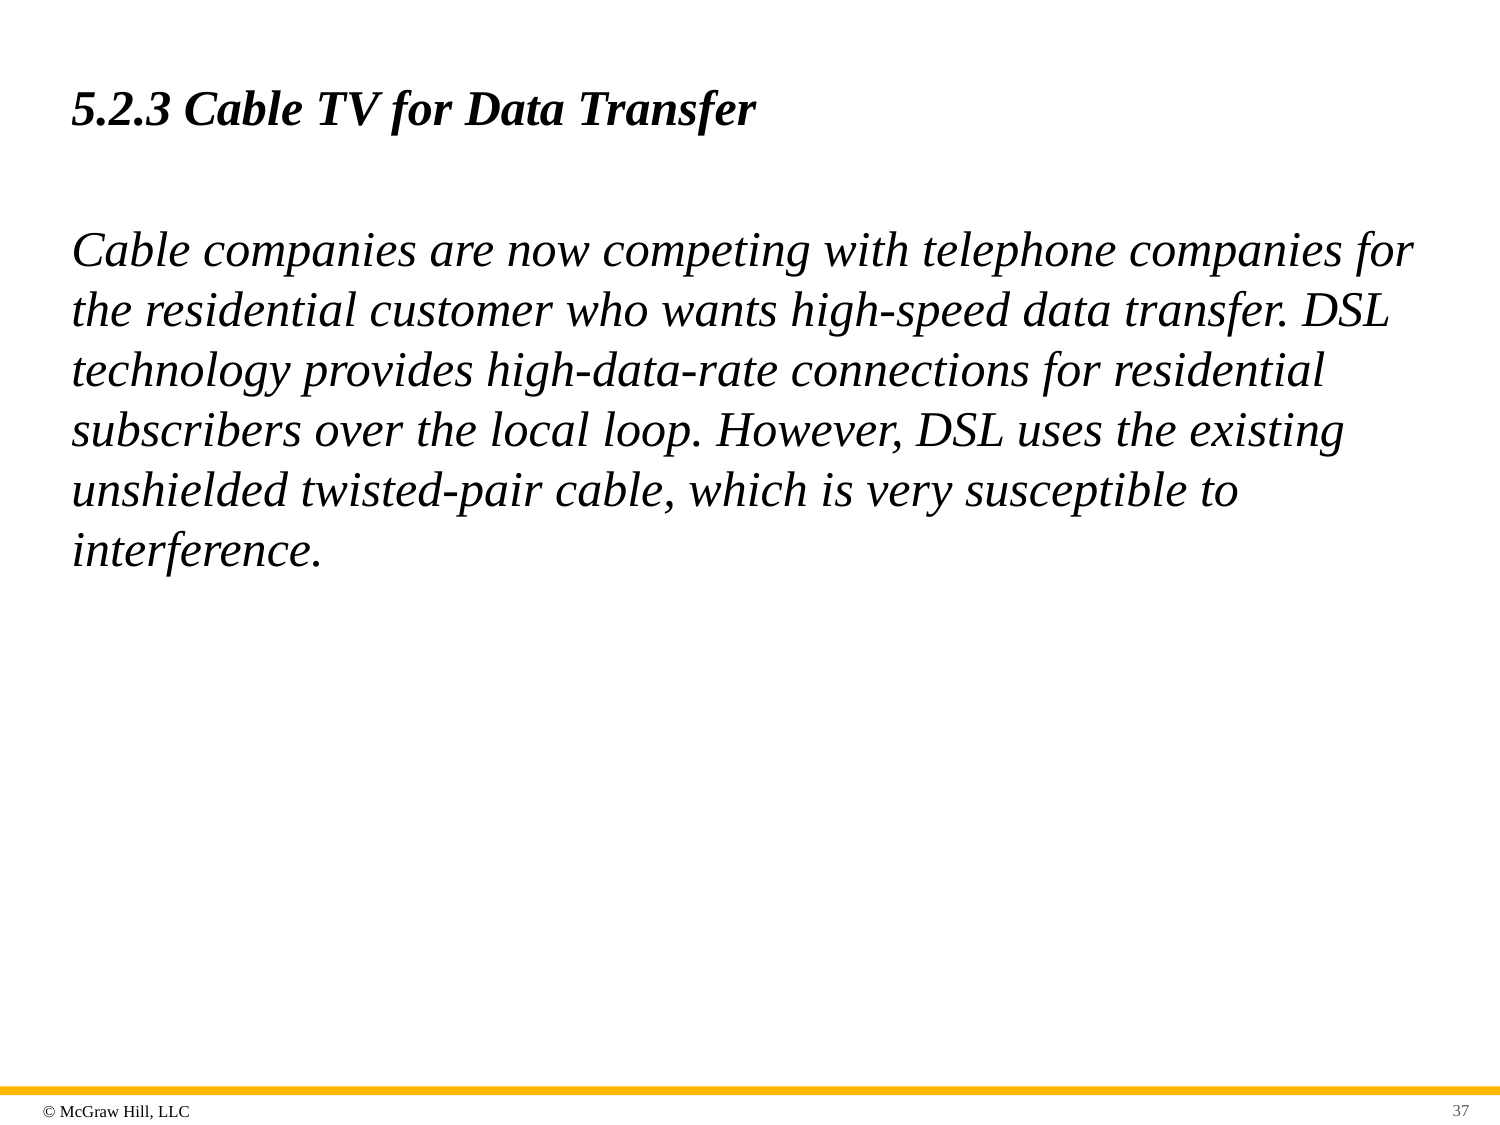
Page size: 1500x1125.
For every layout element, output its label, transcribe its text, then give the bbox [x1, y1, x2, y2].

title 5.2.3 Cable TV for Data Transfer [56, 50, 1444, 162]
slide_number 37 [1418, 1096, 1477, 1123]
list Cable companies are now competing with telephone companies for the residential customer who wants high-speed data transfer. DSL technology provides high-data-rate connections for residential subscribers over the local loop. However, DSL uses the existing unshielded twisted-pair cable, which is very susceptible to interference. [56, 209, 1444, 1043]
